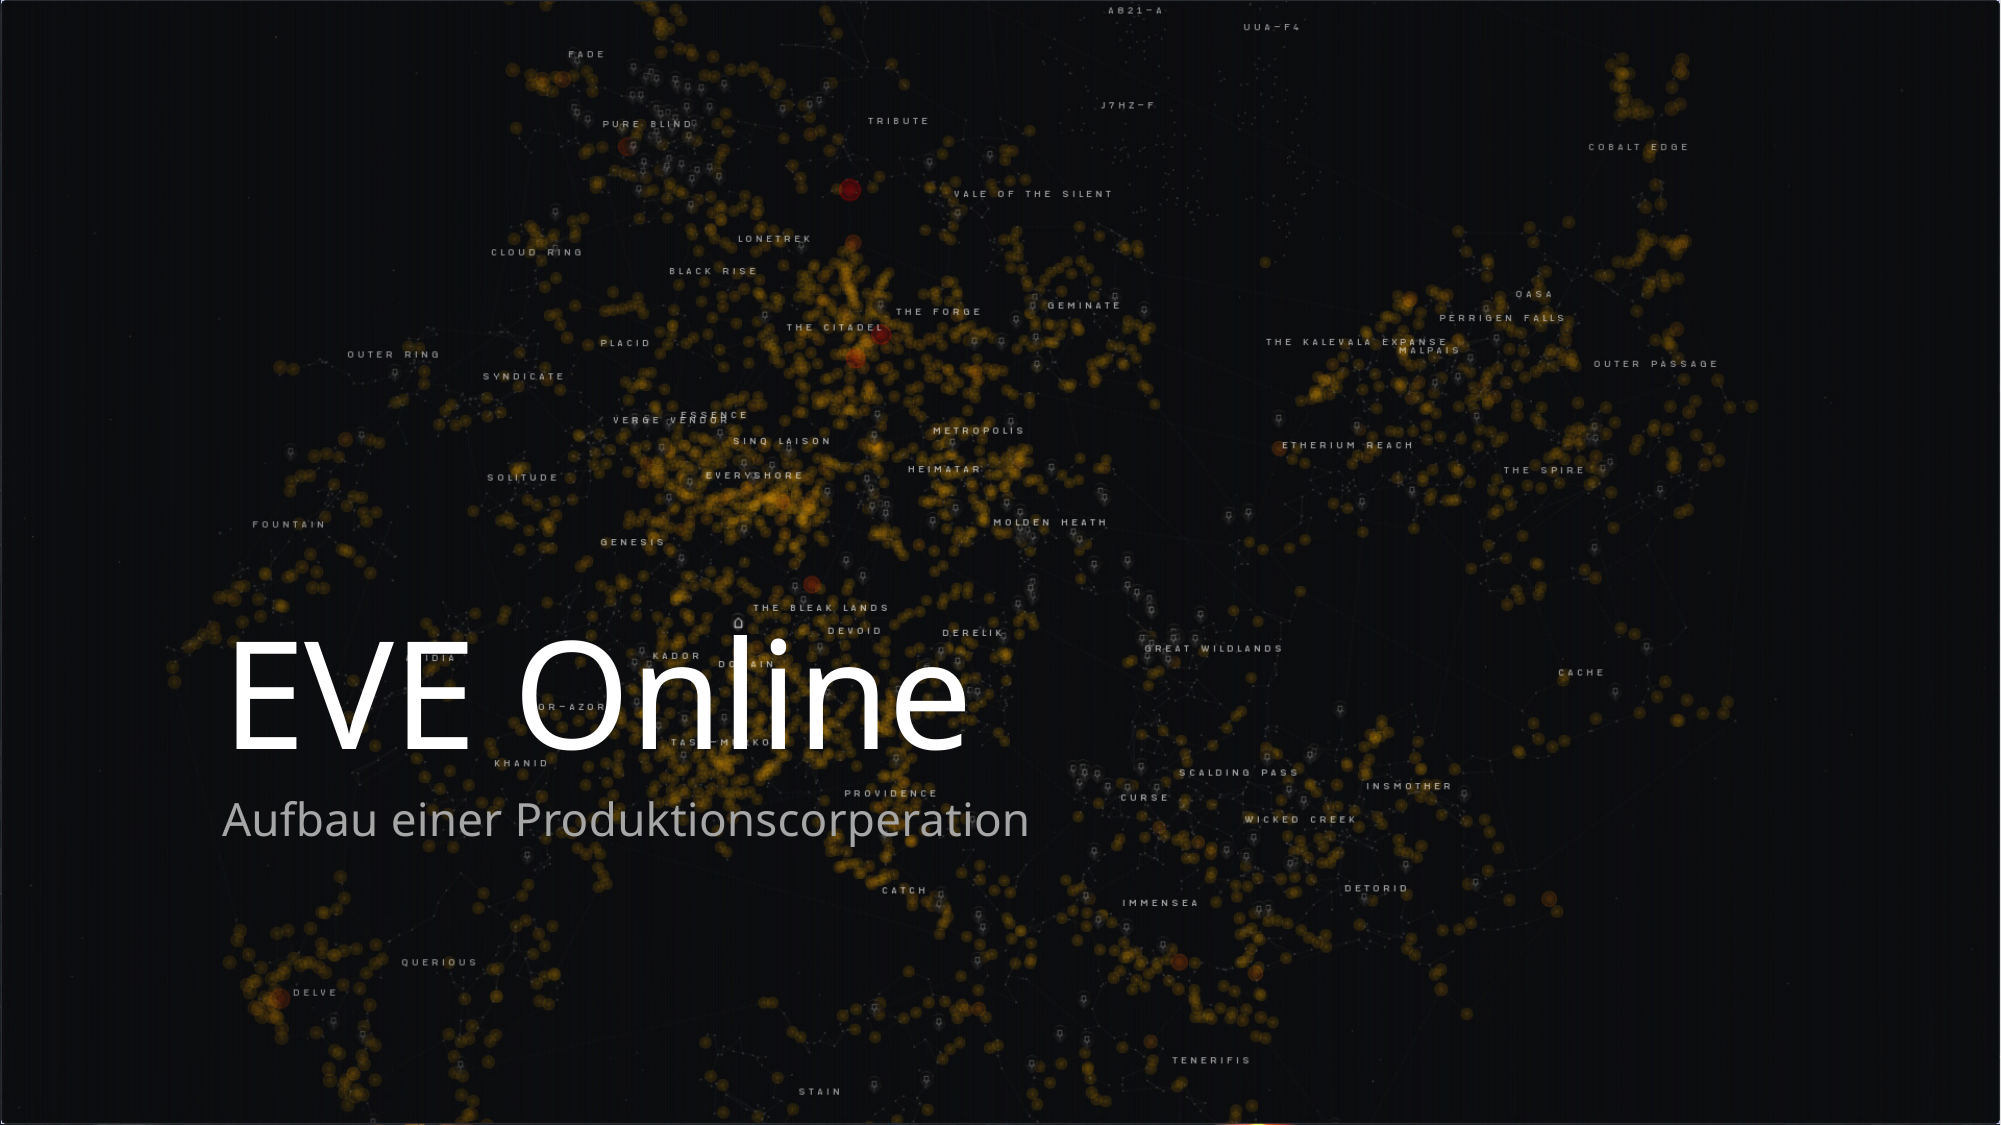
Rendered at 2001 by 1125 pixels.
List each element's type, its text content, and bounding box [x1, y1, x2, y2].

picture [0, 0, 2001, 1125]
subtitle Aufbau einer Produktionscorperation [206, 787, 1752, 1065]
title EVE Online [206, 124, 1752, 787]
